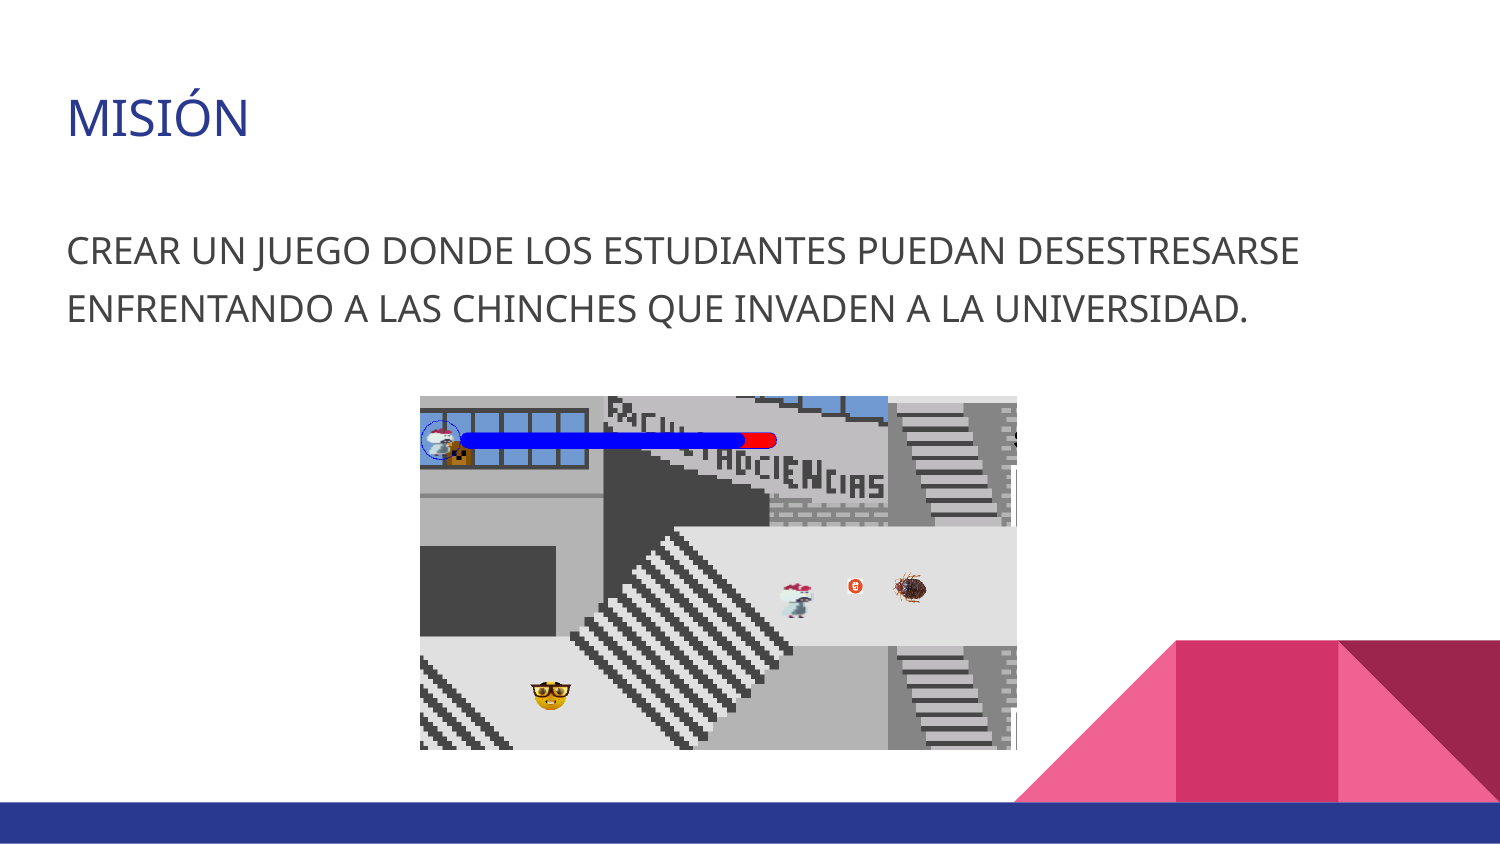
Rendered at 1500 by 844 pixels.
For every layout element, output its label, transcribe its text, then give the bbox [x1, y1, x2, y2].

title MISIÓN [51, 67, 1449, 167]
picture [420, 396, 1018, 750]
list CREAR UN JUEGO DONDE LOS ESTUDIANTES PUEDAN DESESTRESARSE ENFRENTANDO A LAS CHINCHES QUE INVADEN A LA UNIVERSIDAD. [51, 201, 1449, 750]
